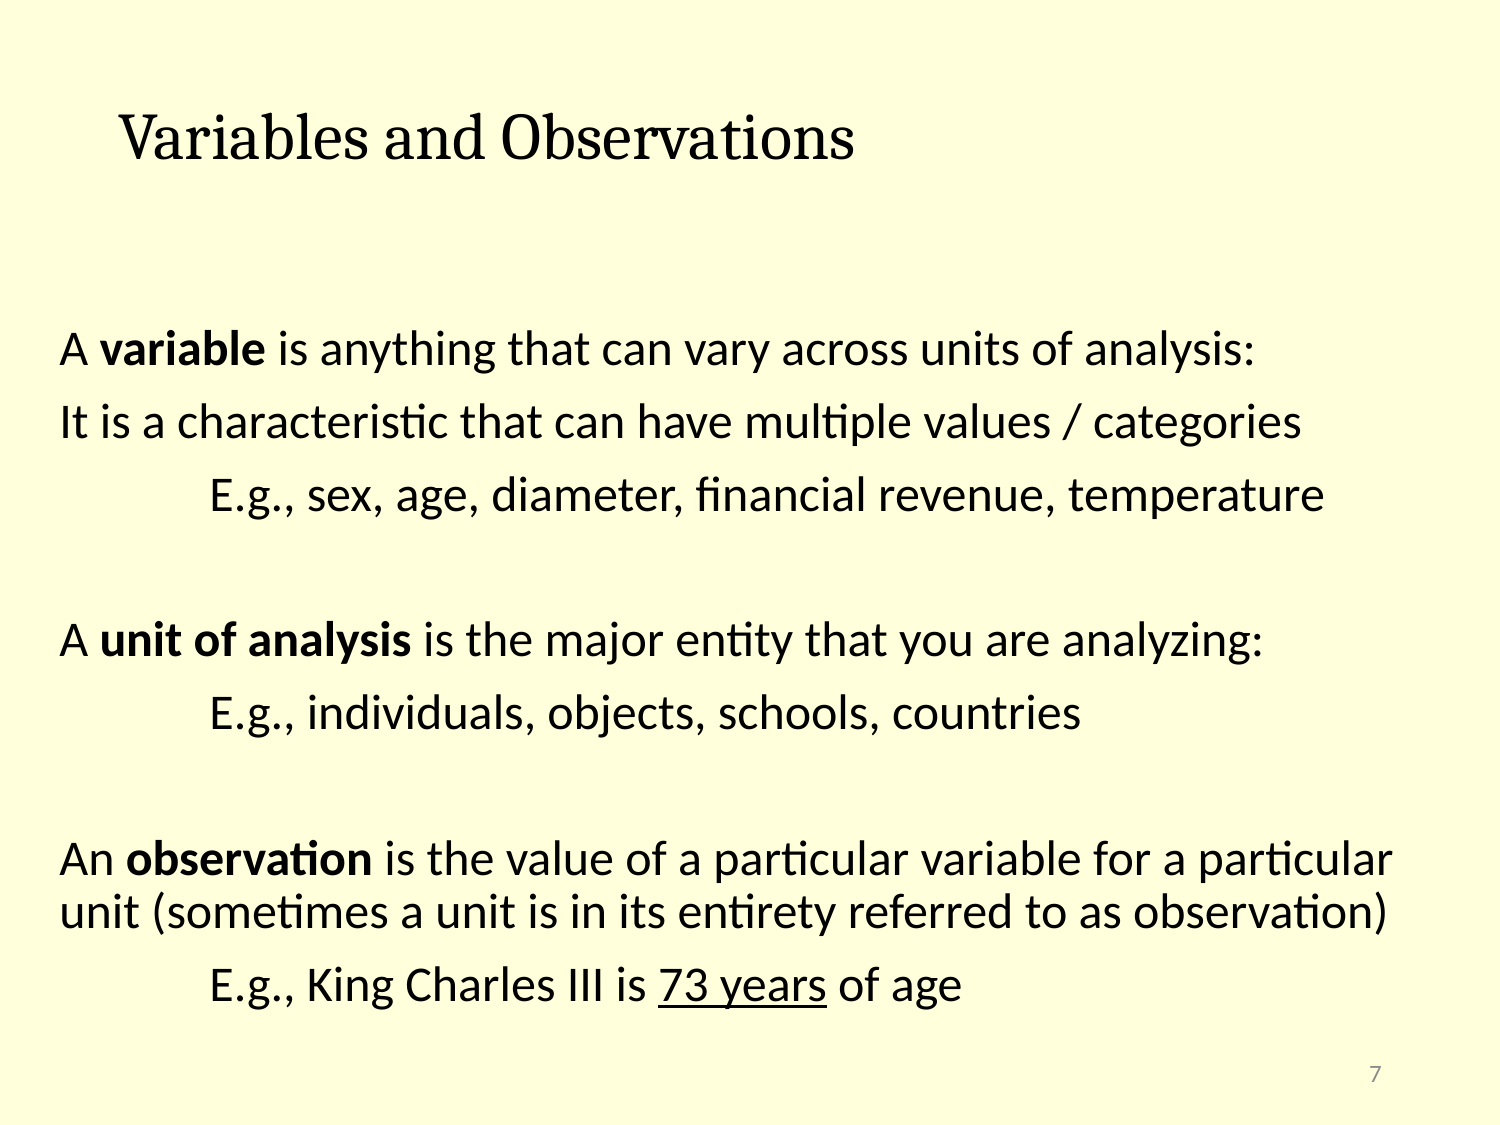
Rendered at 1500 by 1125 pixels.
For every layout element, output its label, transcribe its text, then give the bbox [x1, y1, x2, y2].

title Variables and Observations [103, 29, 1397, 247]
slide_number 7 [1059, 1042, 1397, 1103]
list A variable is anything that can vary across units of analysis: It is a characteristic that can have multiple values / categories E.g., sex, age, diameter, financial revenue, temperature A unit of analysis is the major entity that you are analyzing: E.g., individuals, objects, schools, countries An observation is the value of a particular variable for a particular unit (sometimes a unit is in its entirety referred to as observation) E.g., King Charles III is 73 years of age [44, 236, 1462, 768]
